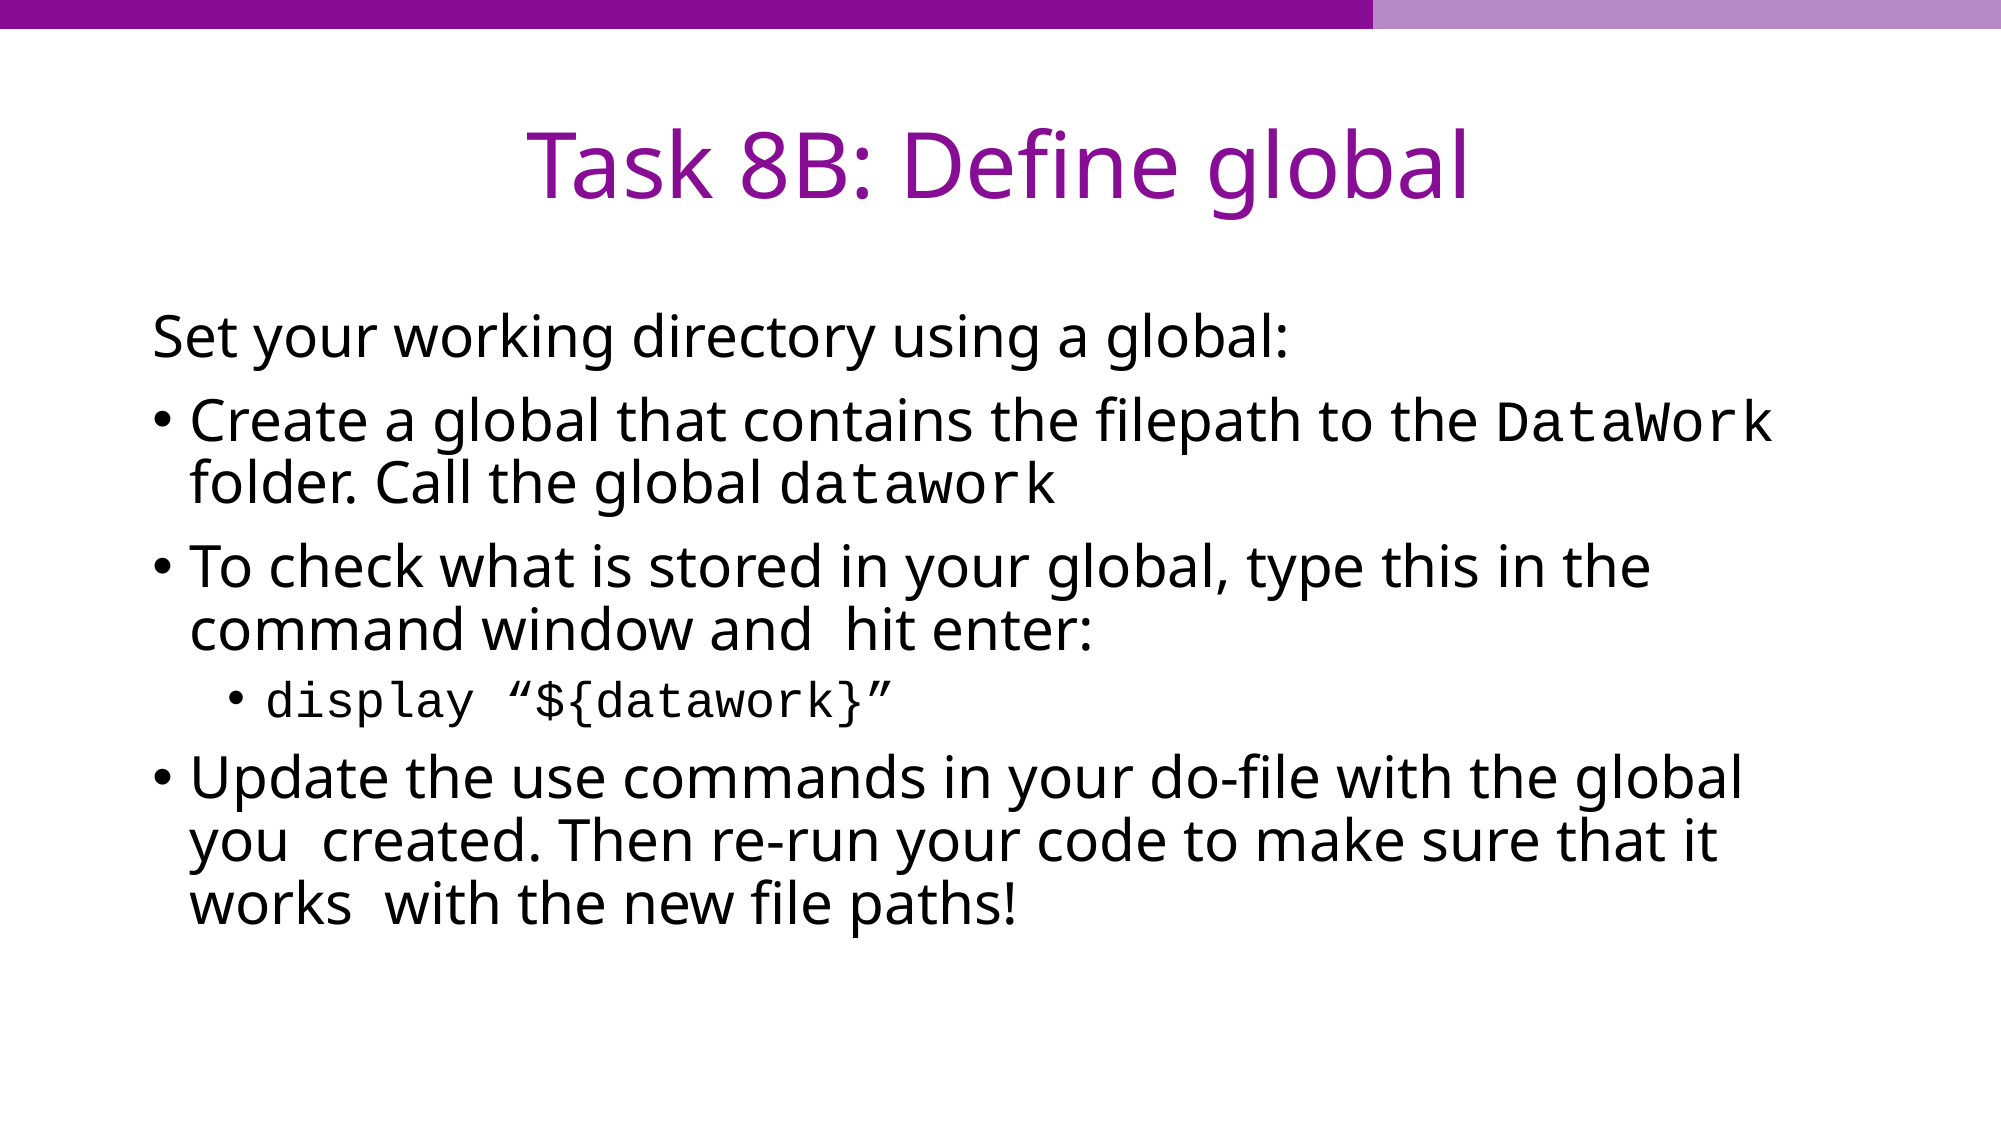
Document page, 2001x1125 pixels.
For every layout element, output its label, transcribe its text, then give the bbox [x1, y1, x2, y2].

title Task 8B: Define global [137, 59, 1863, 278]
list Set your working directory using a global: Create a global that contains the filepath to the DataWork folder. Call the global datawork To check what is stored in your global, type this in the command window and hit enter: display “${datawork}” Update the use commands in your do-file with the global you created. Then re-run your code to make sure that it works with the new file paths! [137, 299, 1863, 1014]
